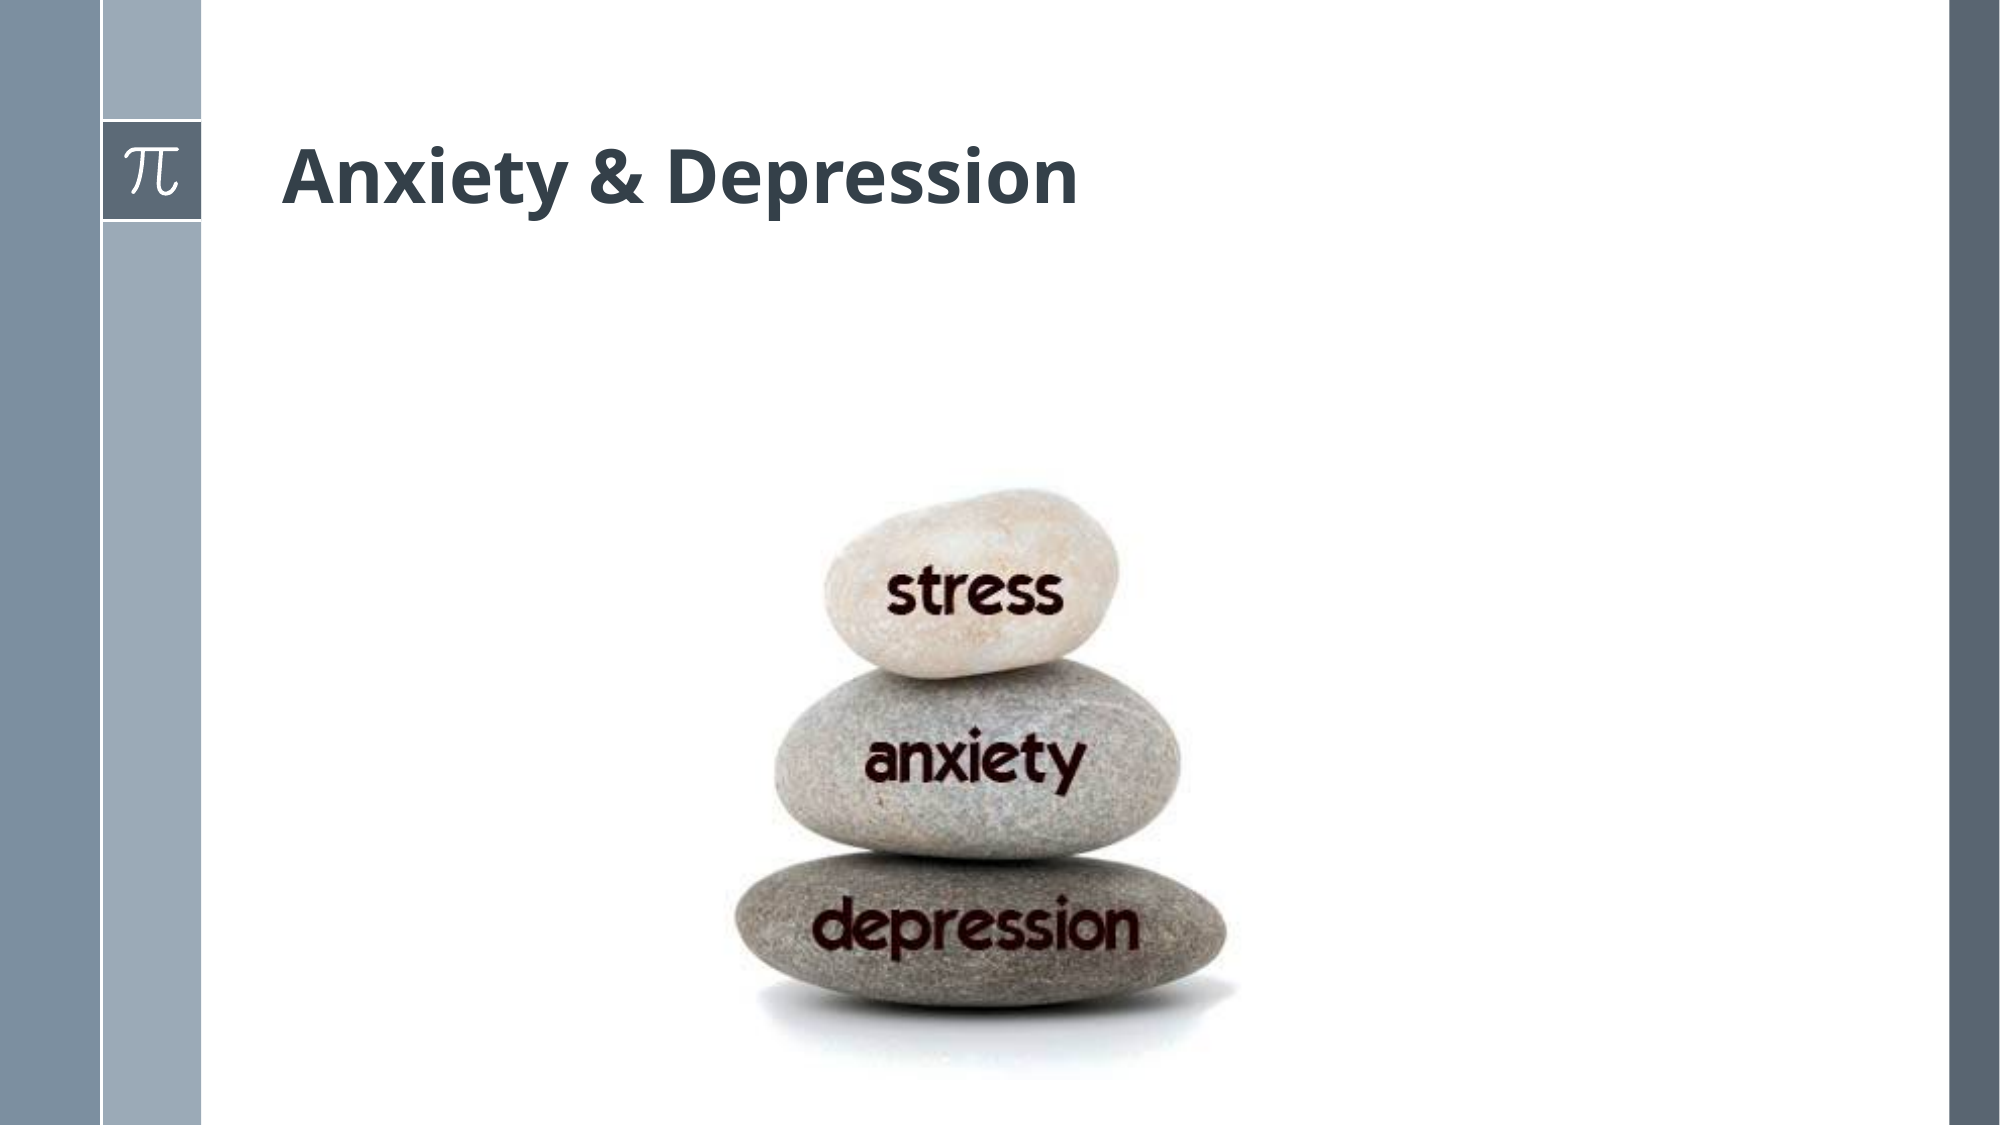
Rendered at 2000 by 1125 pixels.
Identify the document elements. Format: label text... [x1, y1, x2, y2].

title Anxiety & Depression [267, 113, 1873, 317]
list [692, 373, 1298, 1080]
